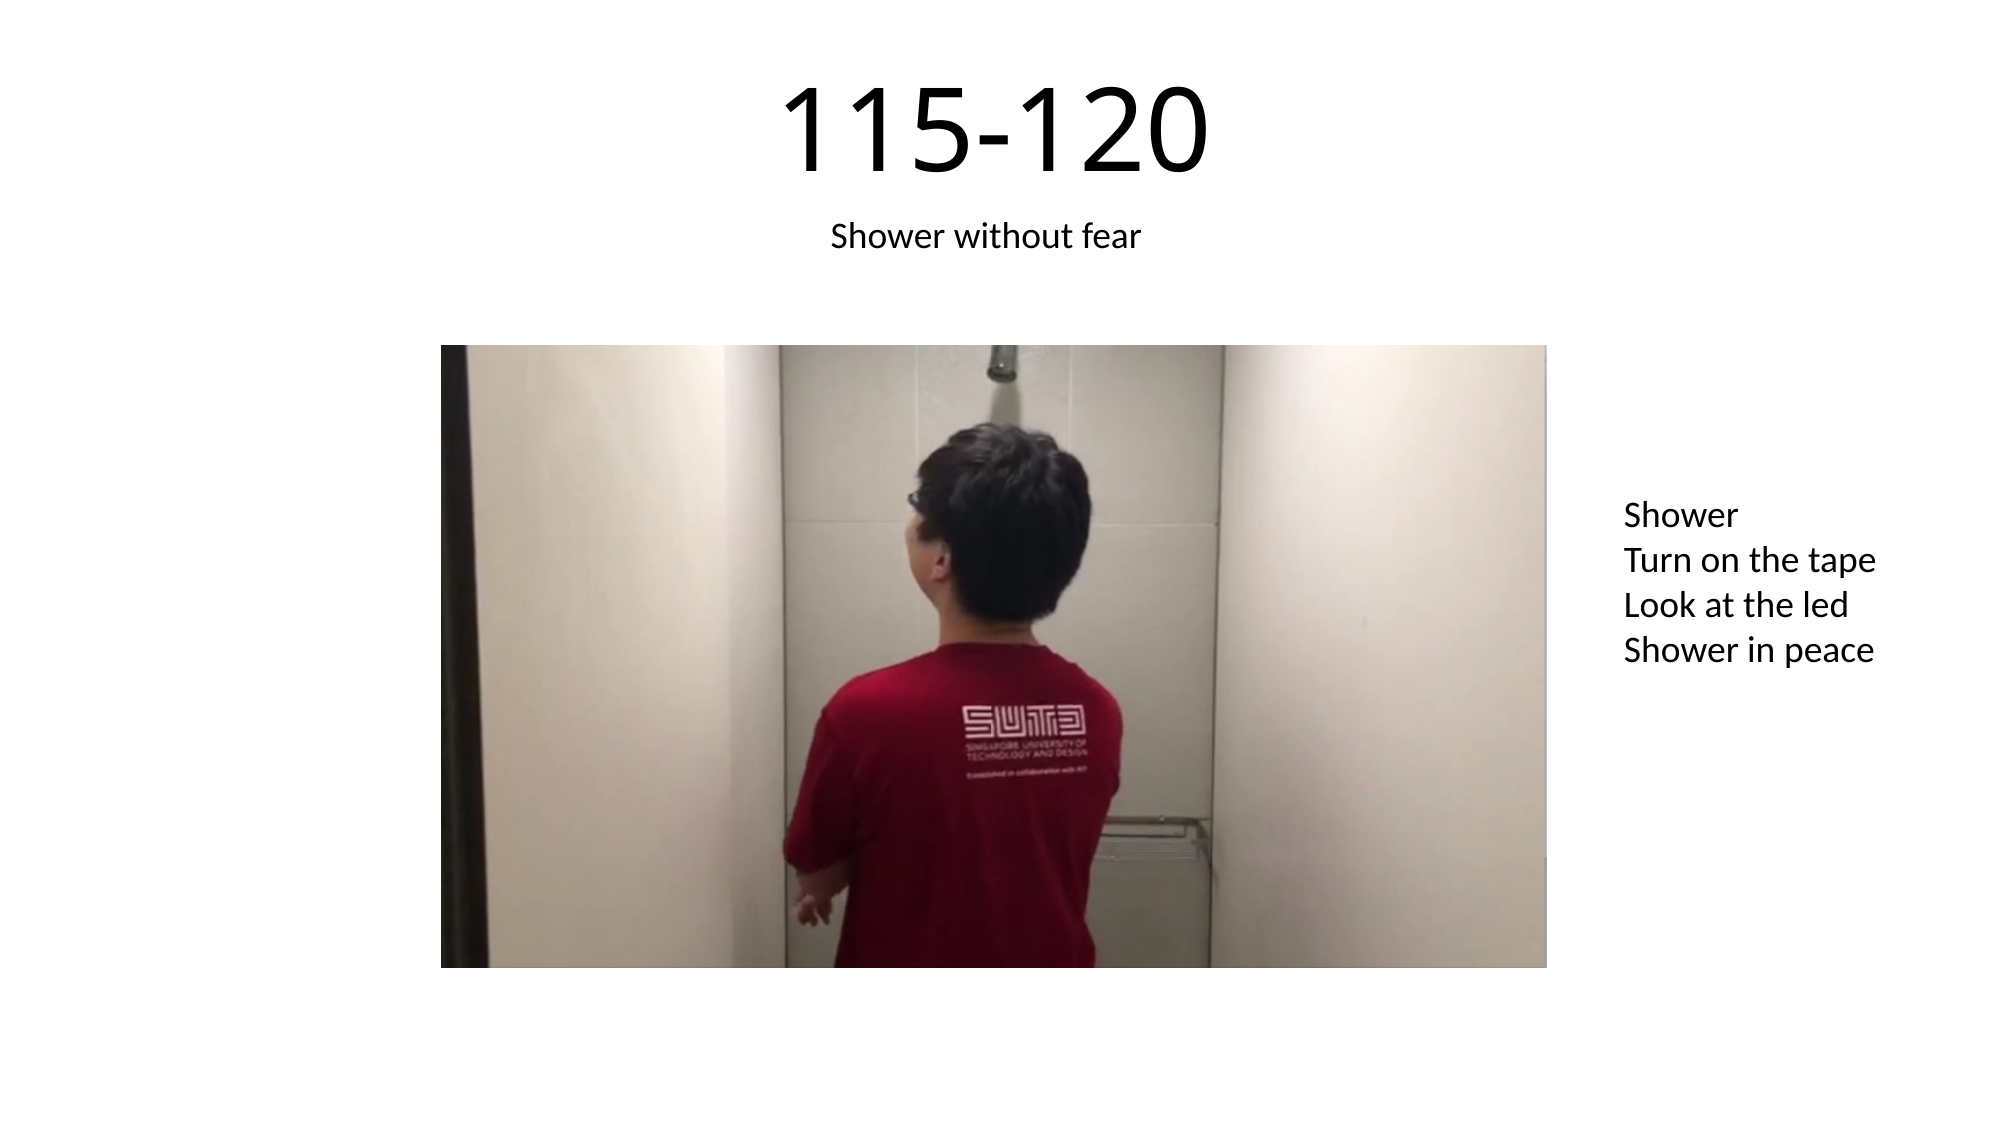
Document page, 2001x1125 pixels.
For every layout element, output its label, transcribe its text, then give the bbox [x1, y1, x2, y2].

picture [440, 344, 1547, 968]
text_box Shower Turn on the tape Look at the led Shower in peace [1609, 483, 1930, 678]
title 115-120 [244, 62, 1745, 204]
text_box Shower without fear [815, 203, 1711, 264]
